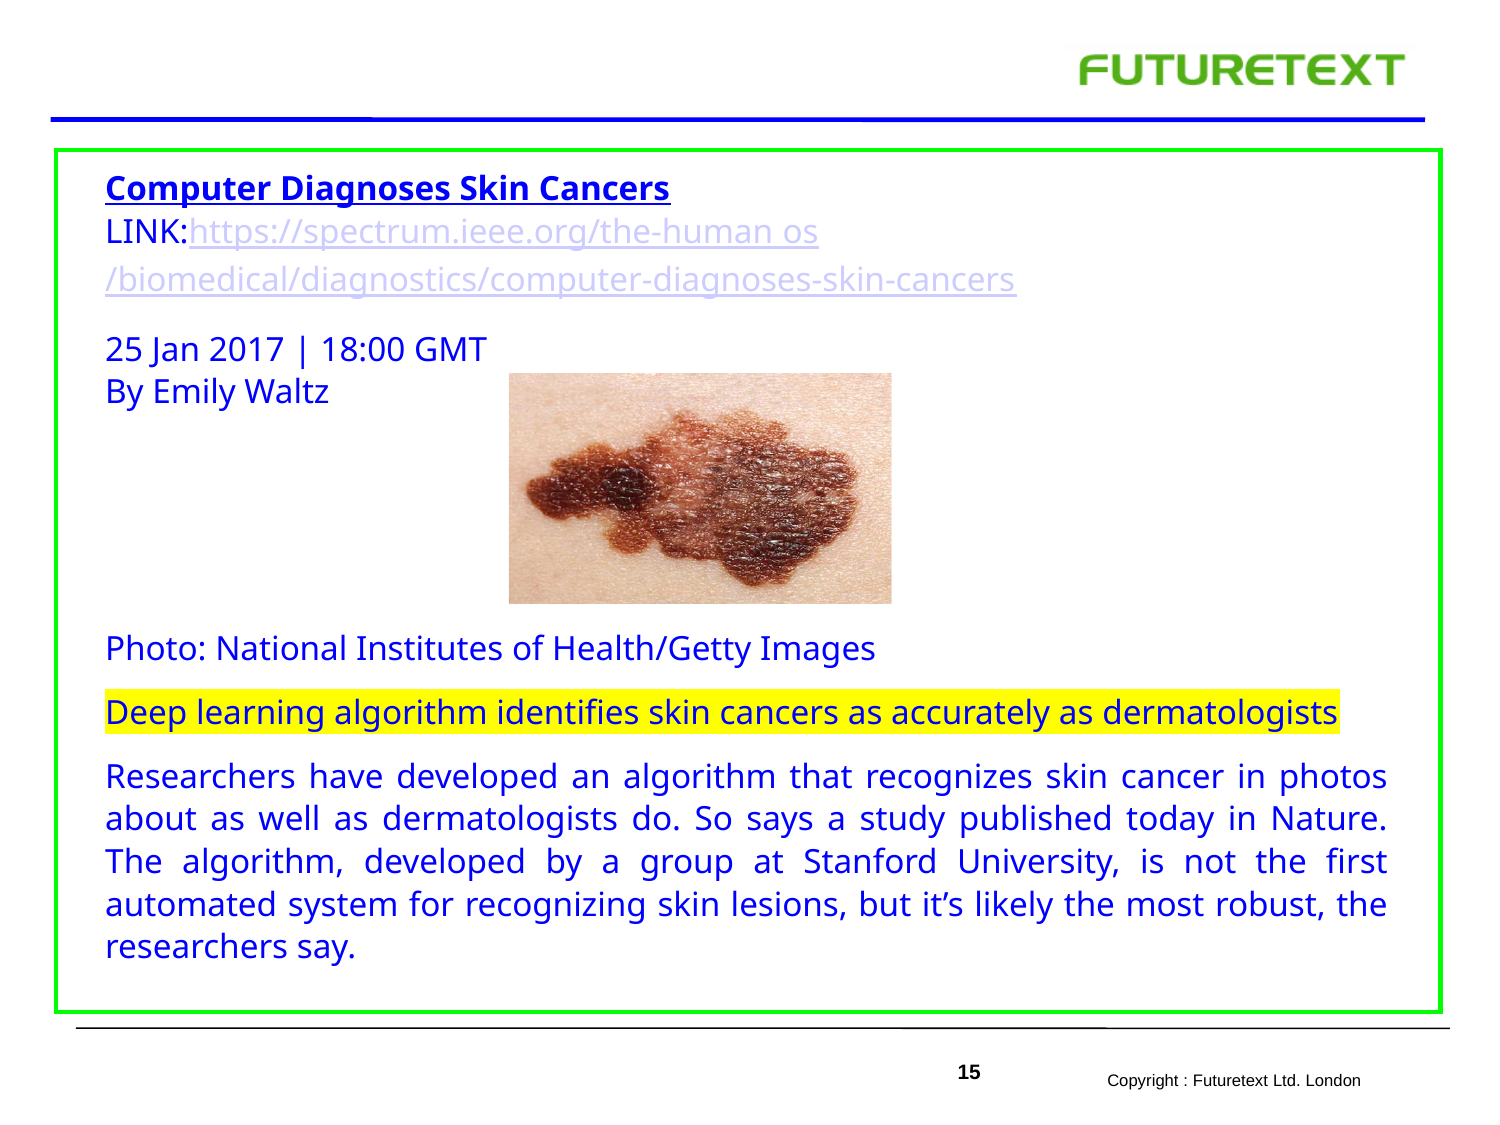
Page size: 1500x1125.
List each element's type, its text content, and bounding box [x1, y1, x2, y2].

text_box Computer Diagnoses Skin Cancers LINK:https://spectrum.ieee.org/the-human os/biomedical/diagnostics/computer-diagnoses-skin-cancers 25 Jan 2017 | 18:00 GMT By Emily Waltz Photo: National Institutes of Health/Getty Images Deep learning algorithm identifies skin cancers as accurately as dermatologists Researchers have developed an algorithm that recognizes skin cancer in photos about as well as dermatologists do. So says a study published today in Nature. The algorithm, developed by a group at Stanford University, is not the first automated system for recognizing skin lesions, but it’s likely the most robust, the researchers say. [90, 156, 1405, 1016]
picture [508, 373, 892, 604]
picture [1064, 44, 1416, 98]
text_box [56, 149, 1441, 1012]
text_box 15 [891, 1051, 1048, 1101]
